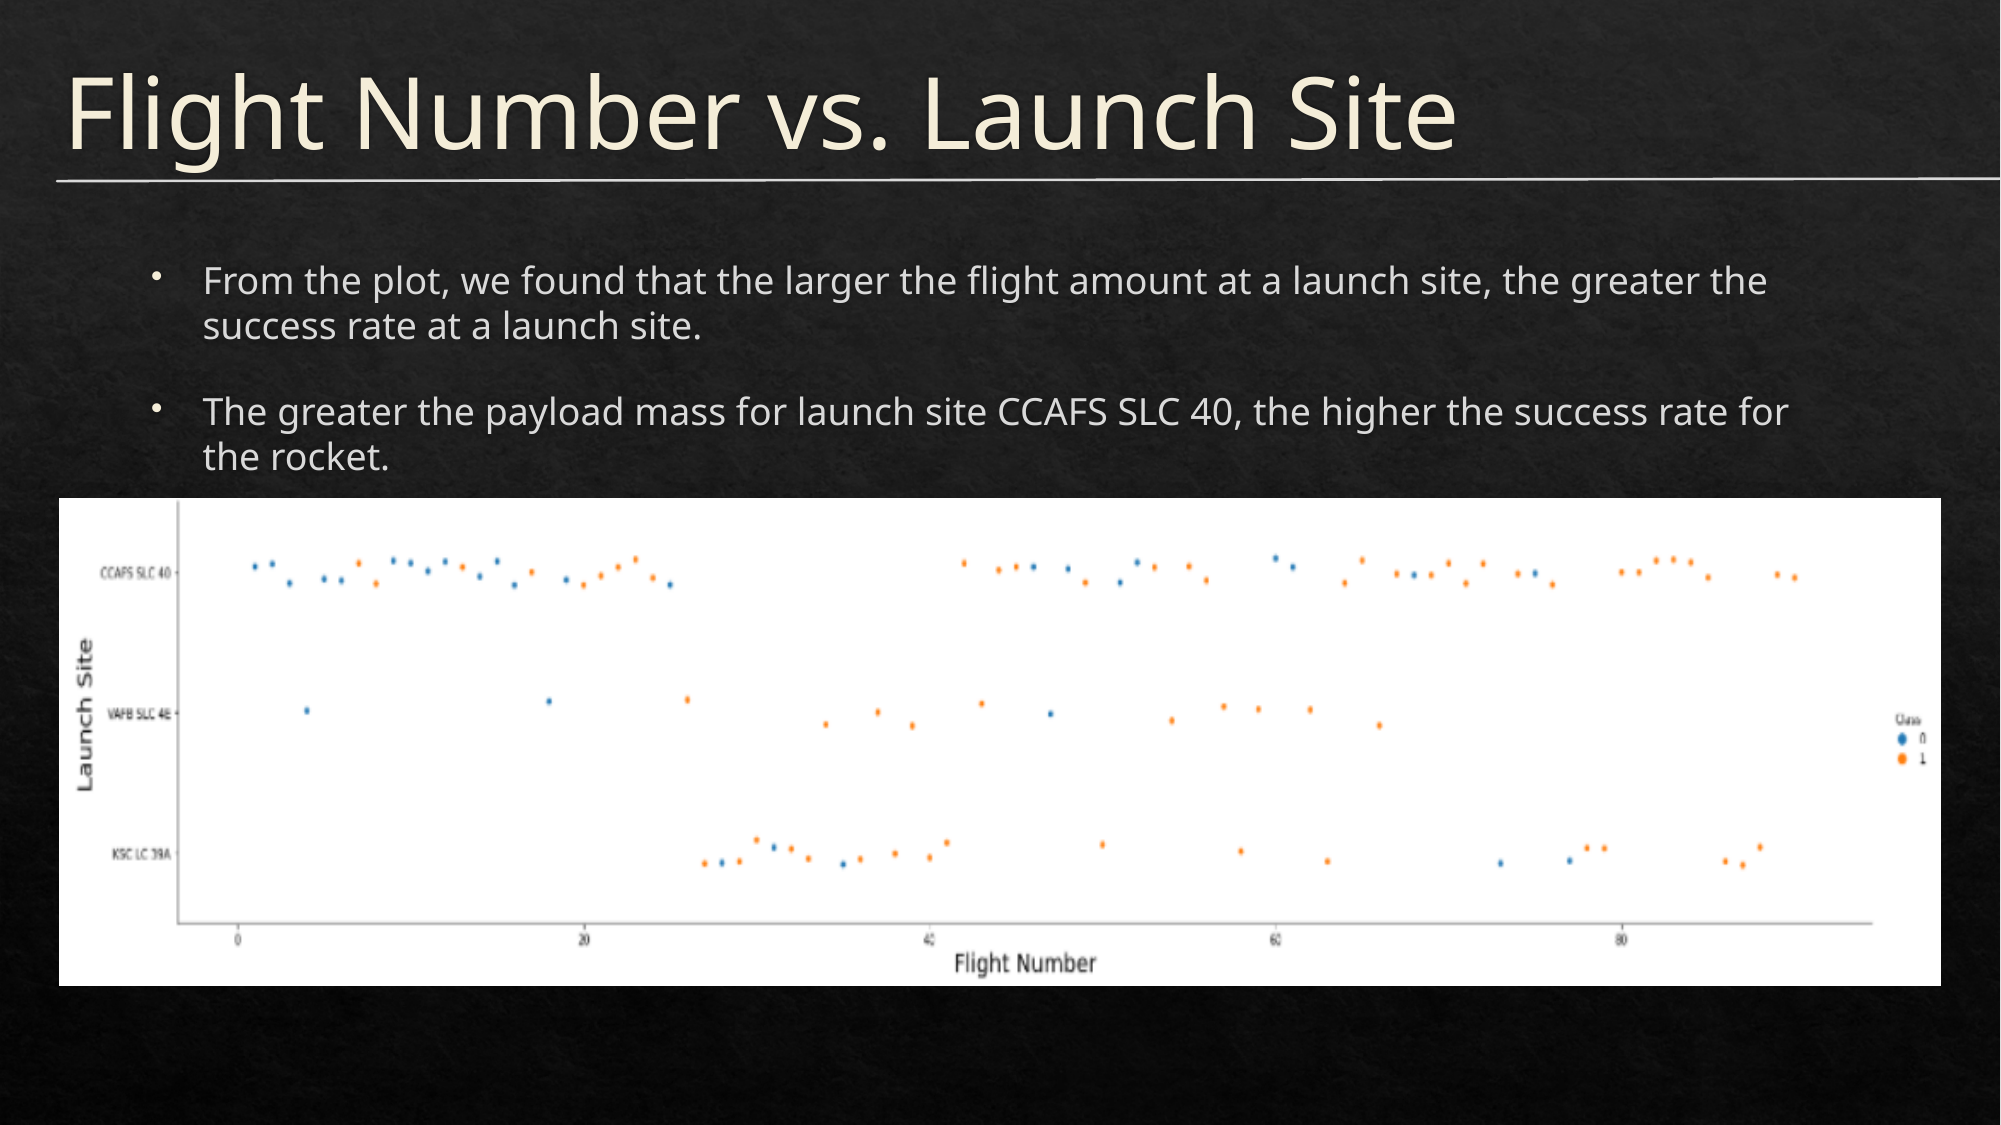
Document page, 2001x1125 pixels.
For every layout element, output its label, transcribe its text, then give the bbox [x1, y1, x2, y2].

picture [59, 498, 1941, 986]
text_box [56, 178, 2000, 182]
title Flight Number vs. Launch Site [2, 31, 1521, 179]
text_box From the plot, we found that the larger the flight amount at a launch site, the greater the success rate at a launch site. The greater the payload mass for launch site CCAFS SLC 40, the higher the success rate for the rocket. [131, 249, 1869, 456]
